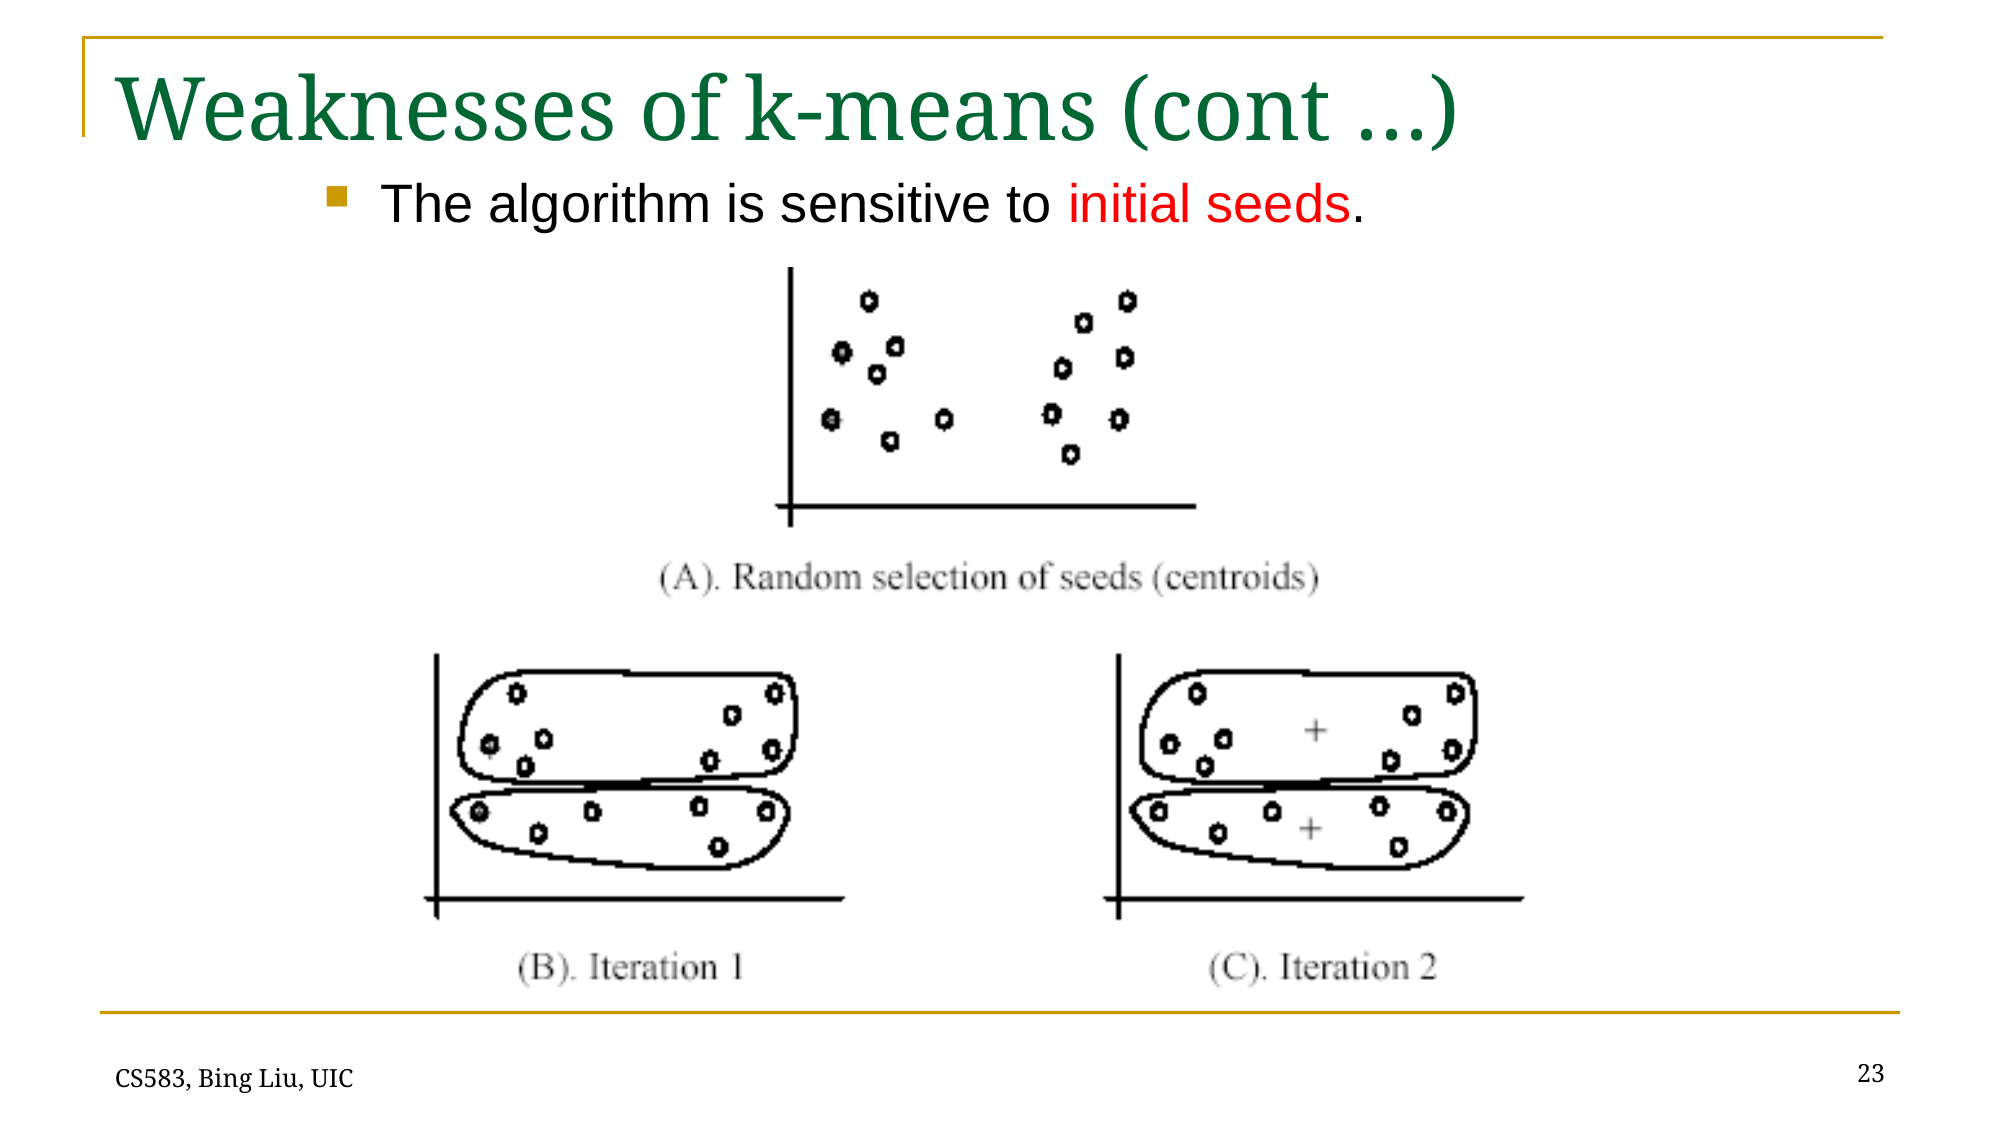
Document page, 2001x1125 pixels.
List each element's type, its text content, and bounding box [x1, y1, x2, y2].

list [409, 267, 1538, 998]
list The algorithm is sensitive to initial seeds. [308, 160, 1628, 261]
slide_number 23 [1433, 1024, 1900, 1100]
title Weaknesses of k-means (cont …) [99, 45, 1900, 233]
footer CS583, Bing Liu, UIC [99, 1025, 1317, 1100]
